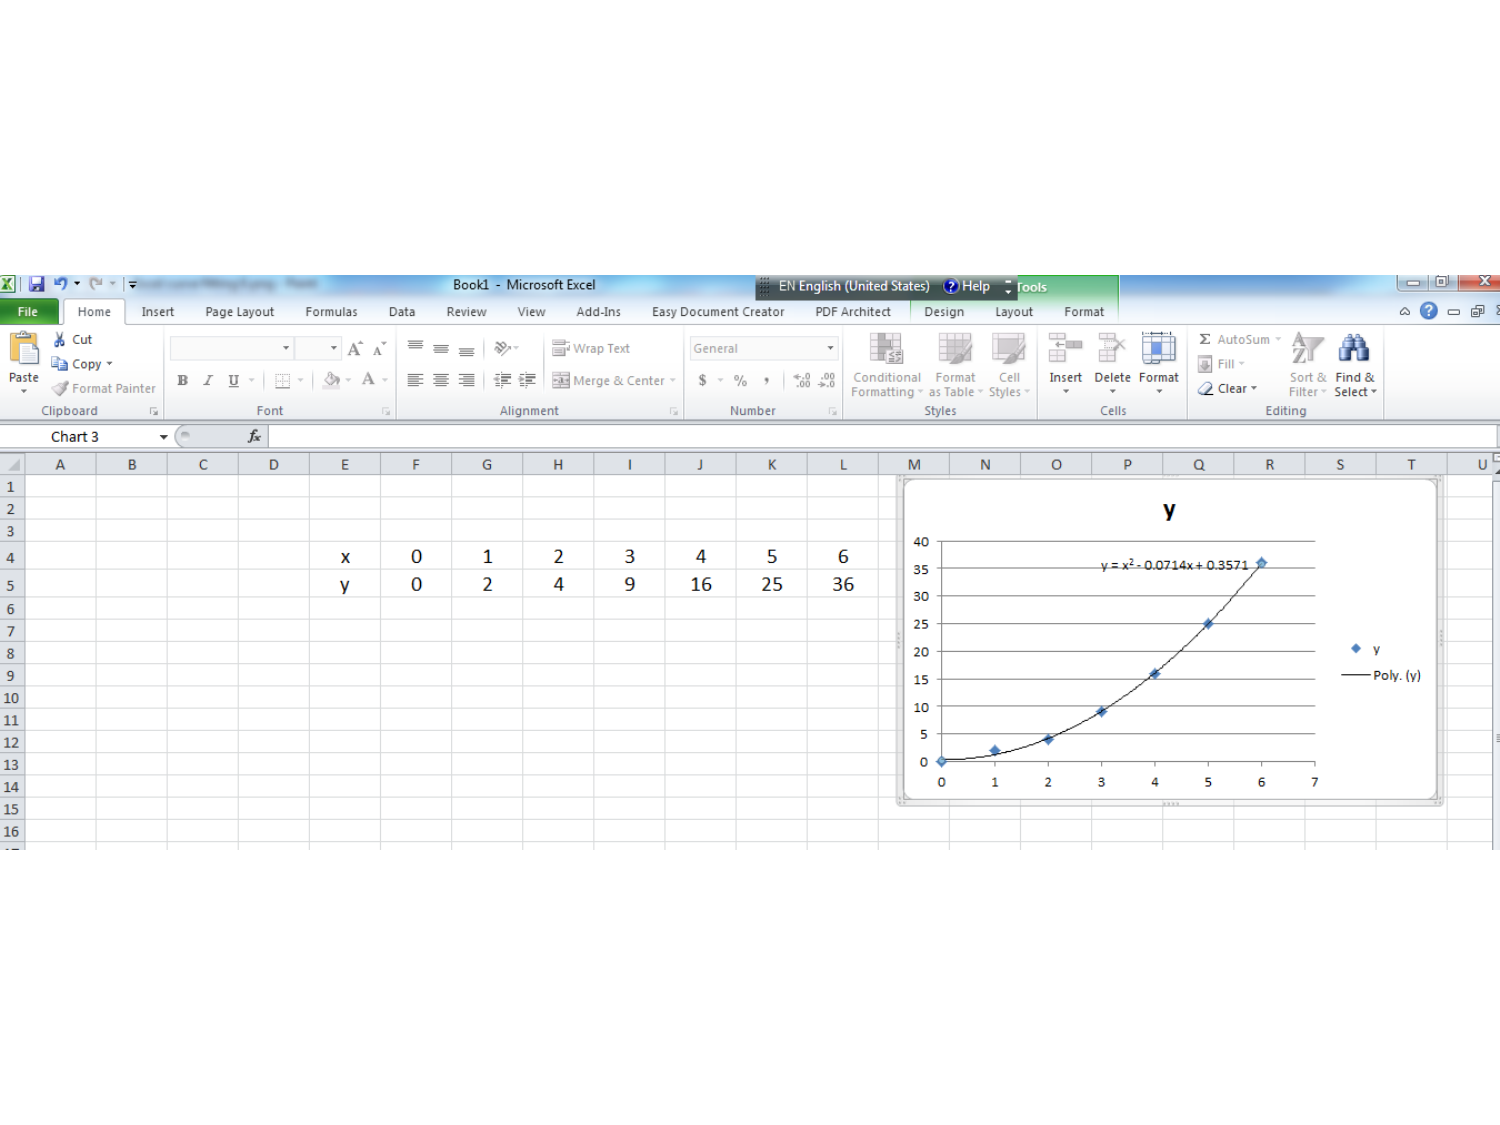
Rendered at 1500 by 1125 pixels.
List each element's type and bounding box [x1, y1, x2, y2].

picture [0, 274, 1500, 850]
